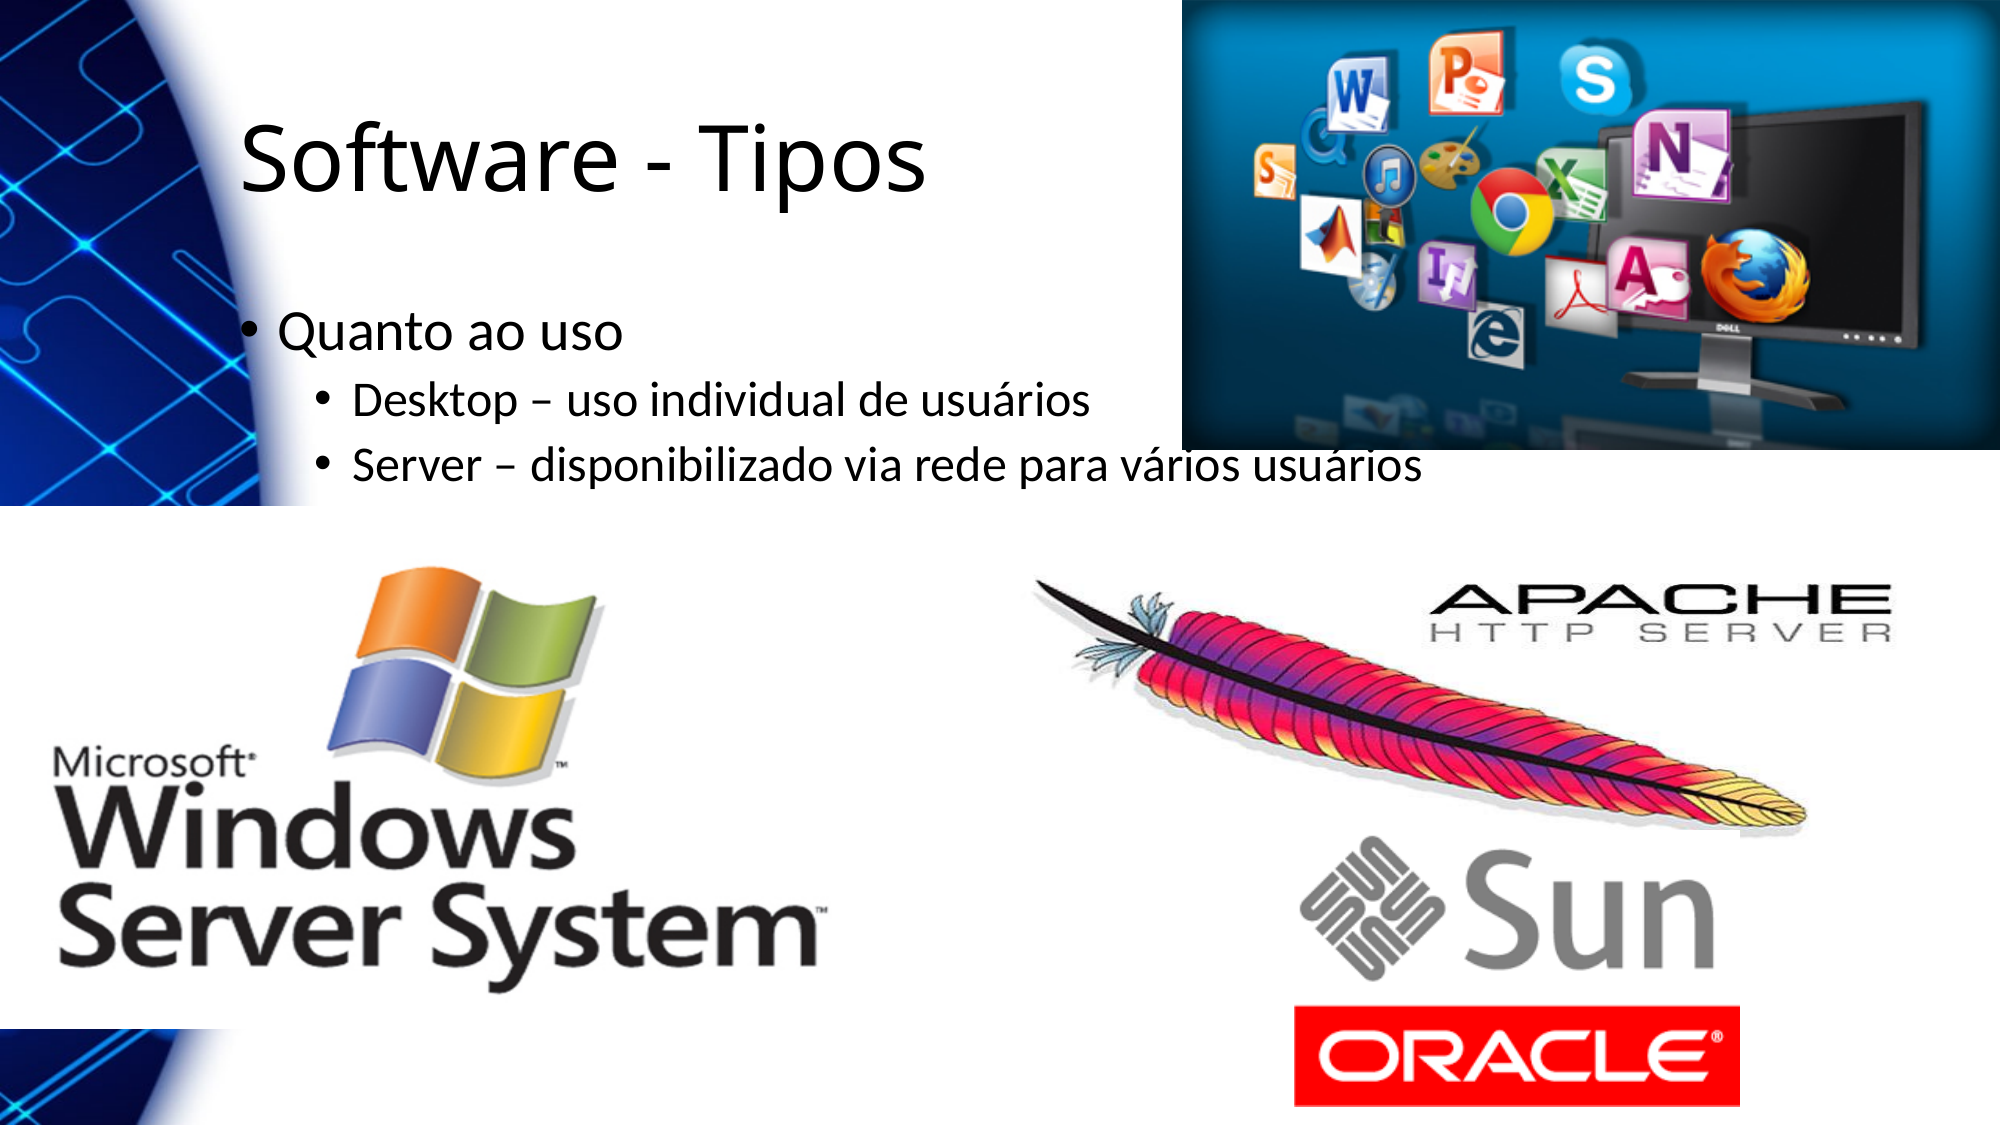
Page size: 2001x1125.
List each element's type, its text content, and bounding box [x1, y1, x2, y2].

picture [1230, 274, 1261, 280]
picture [1882, 370, 1893, 374]
picture [1302, 282, 1332, 288]
picture [1560, 45, 1629, 104]
picture [1882, 409, 1940, 413]
picture [1428, 30, 1506, 116]
picture [1340, 148, 1347, 164]
picture [1195, 288, 1204, 294]
picture [0, 0, 2000, 1125]
picture [1301, 55, 1390, 162]
list Quanto ao uso Desktop – uso individual de usuários Server – disponibilizado via rede para vários usuários [224, 292, 1950, 1007]
picture [1227, 252, 1238, 256]
picture [1249, 256, 1274, 262]
picture [1271, 278, 1296, 283]
picture [1802, 413, 1810, 420]
picture [1847, 364, 1858, 369]
title Software - Tipos [224, 53, 1182, 271]
picture [1840, 418, 1865, 424]
picture [1818, 359, 1834, 363]
picture [1848, 404, 1858, 416]
